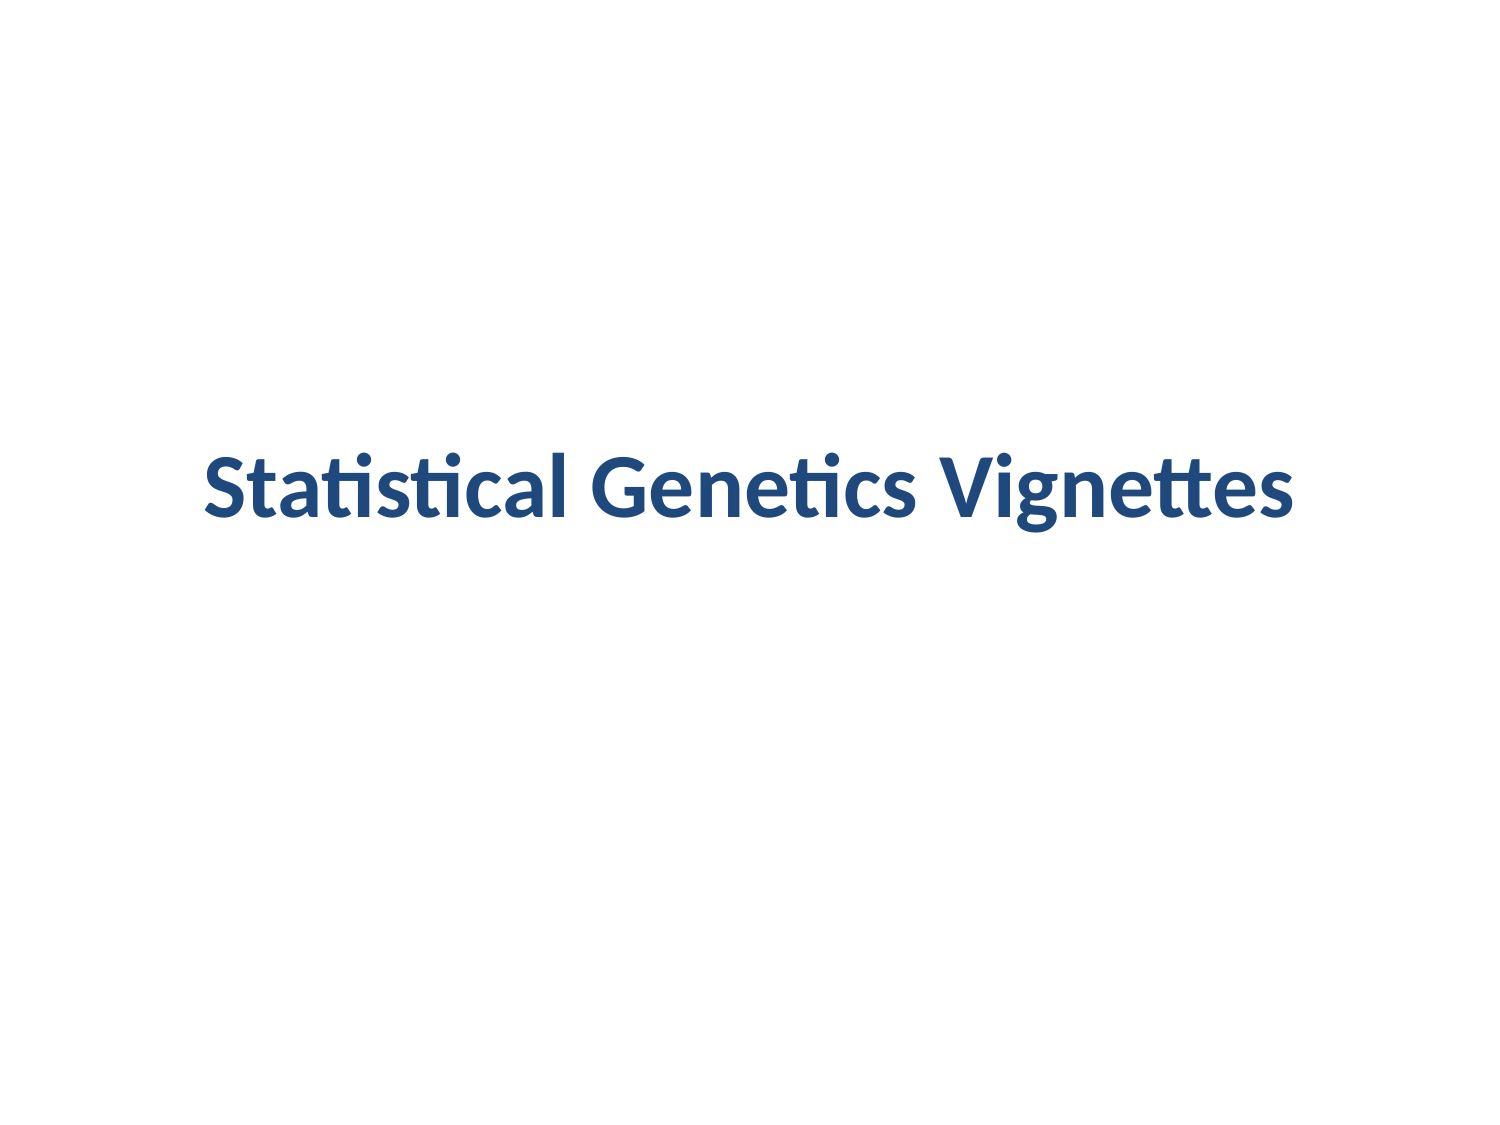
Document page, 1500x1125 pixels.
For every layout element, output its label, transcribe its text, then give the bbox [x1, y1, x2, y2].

title Statistical Genetics Vignettes [75, 387, 1425, 575]
